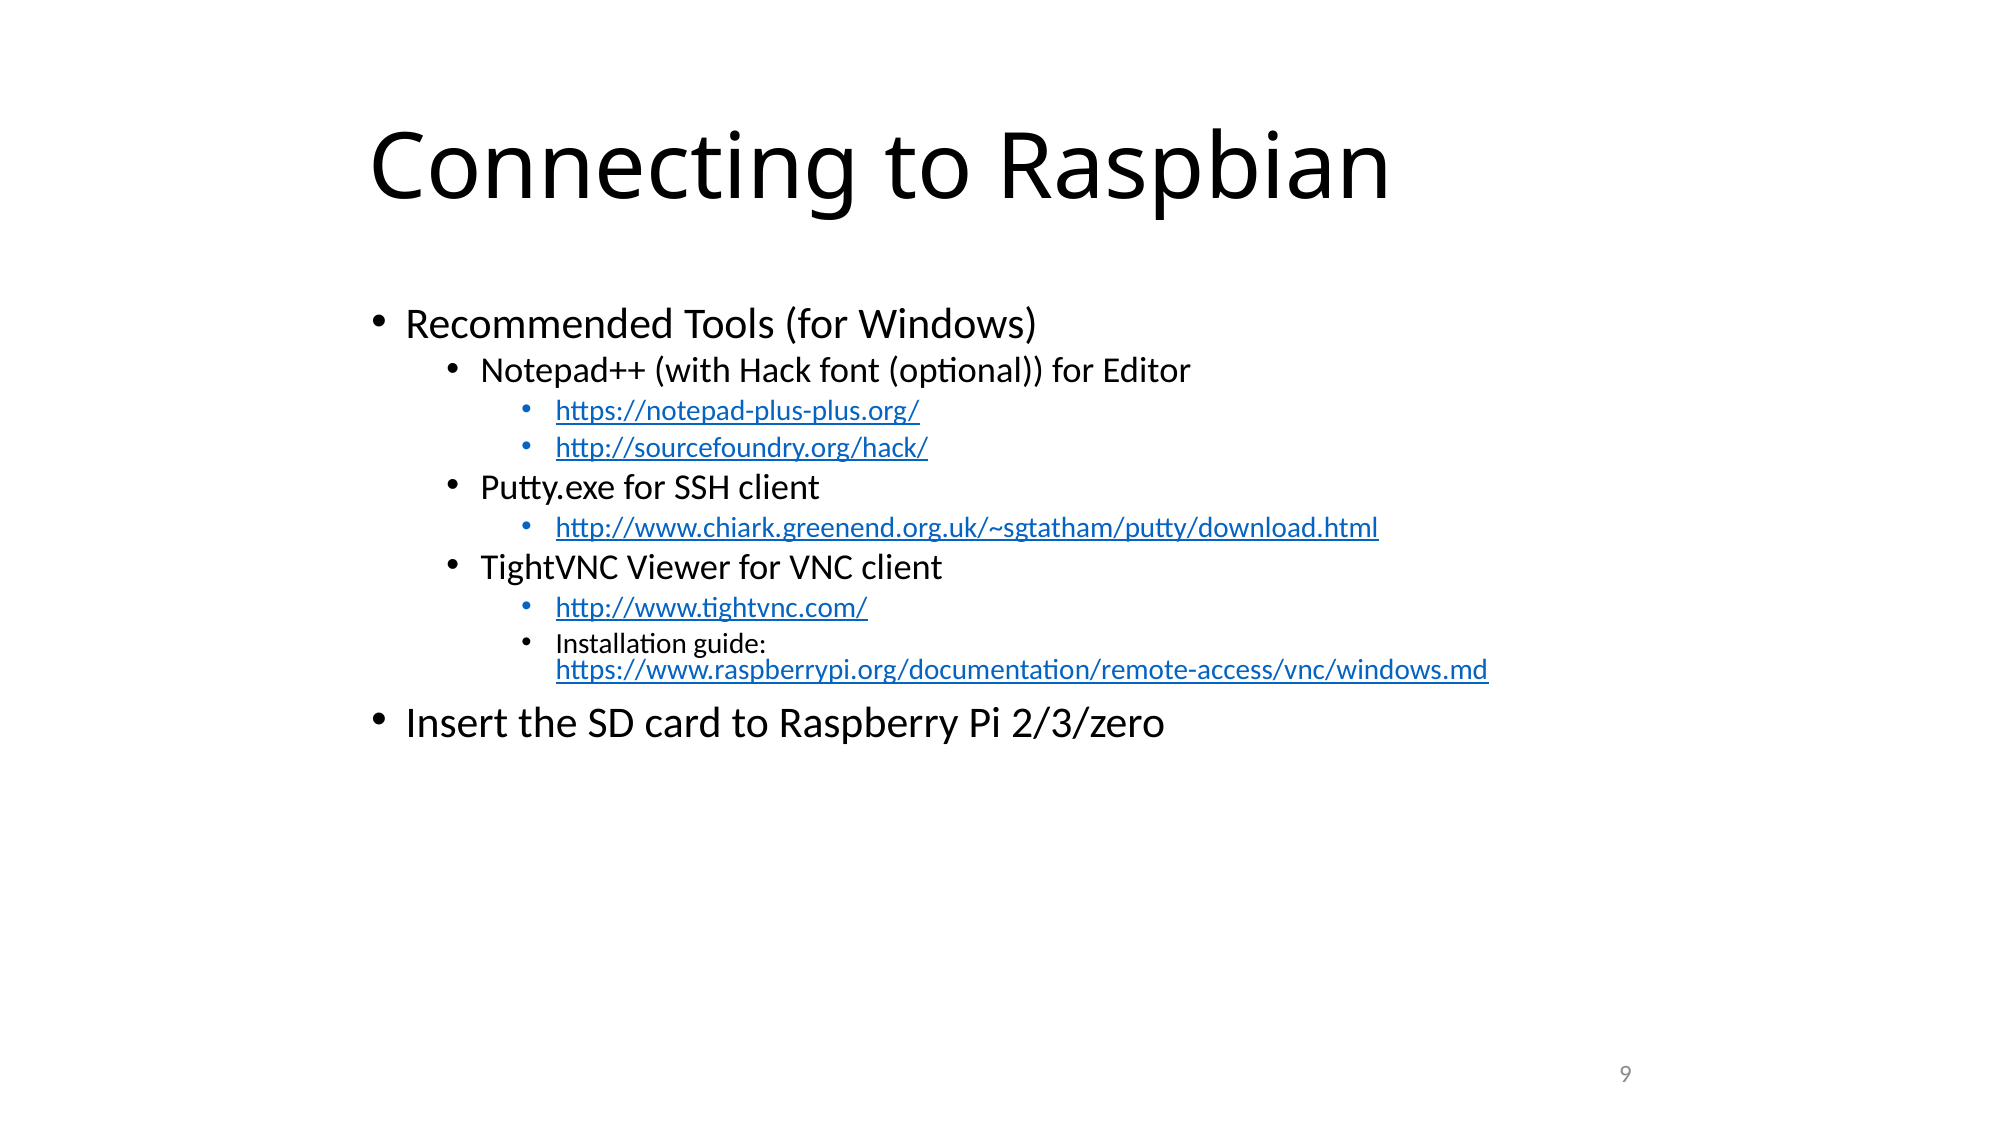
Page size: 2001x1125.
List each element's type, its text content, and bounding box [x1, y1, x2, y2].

title Connecting to Raspbian [353, 59, 1647, 278]
list Recommended Tools (for Windows) Notepad++ (with Hack font (optional)) for Editor https://notepad-plus-plus.org/ http://sourcefoundry.org/hack/ Putty.exe for SSH client http://www.chiark.greenend.org.uk/~sgtatham/putty/download.html TightVNC Viewer for VNC client http://www.tightvnc.com/ Installation guide: https://www.raspberrypi.org/documentation/remote-access/vnc/windows.md Insert the SD card to Raspberry Pi 2/3/zero [353, 299, 1647, 1014]
slide_number 9 [1309, 1042, 1647, 1103]
